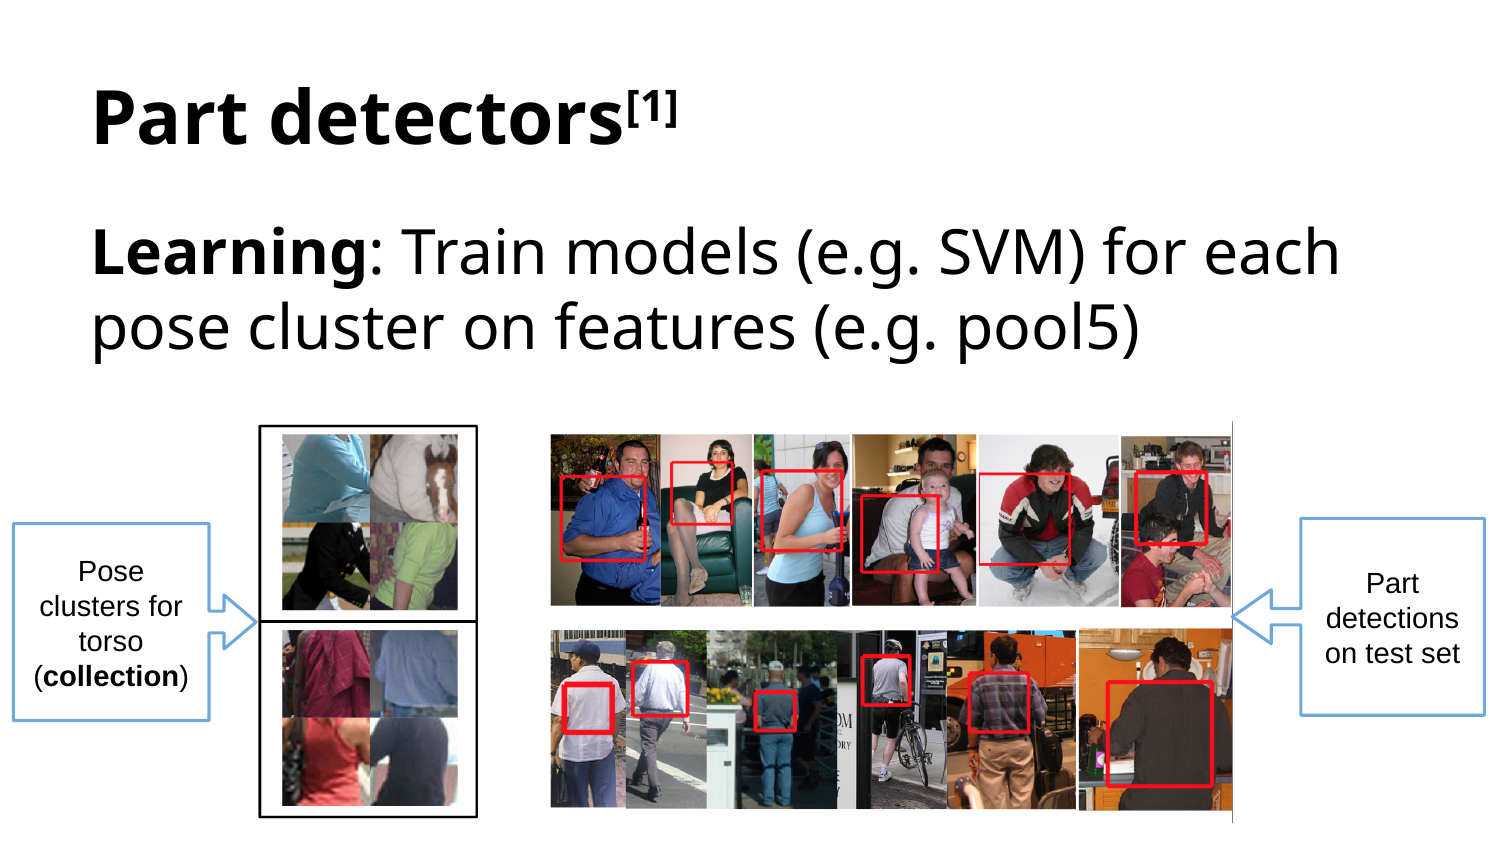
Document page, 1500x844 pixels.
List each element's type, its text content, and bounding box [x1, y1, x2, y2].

picture [255, 421, 1233, 823]
text_box Pose clusters for torso (collection) [13, 523, 250, 721]
title Part detectors[1] [75, 33, 1425, 175]
list Learning: Train models (e.g. SVM) for each pose cluster on features (e.g. pool5) [75, 196, 1459, 416]
text_box Part detections on test set [1237, 518, 1485, 716]
